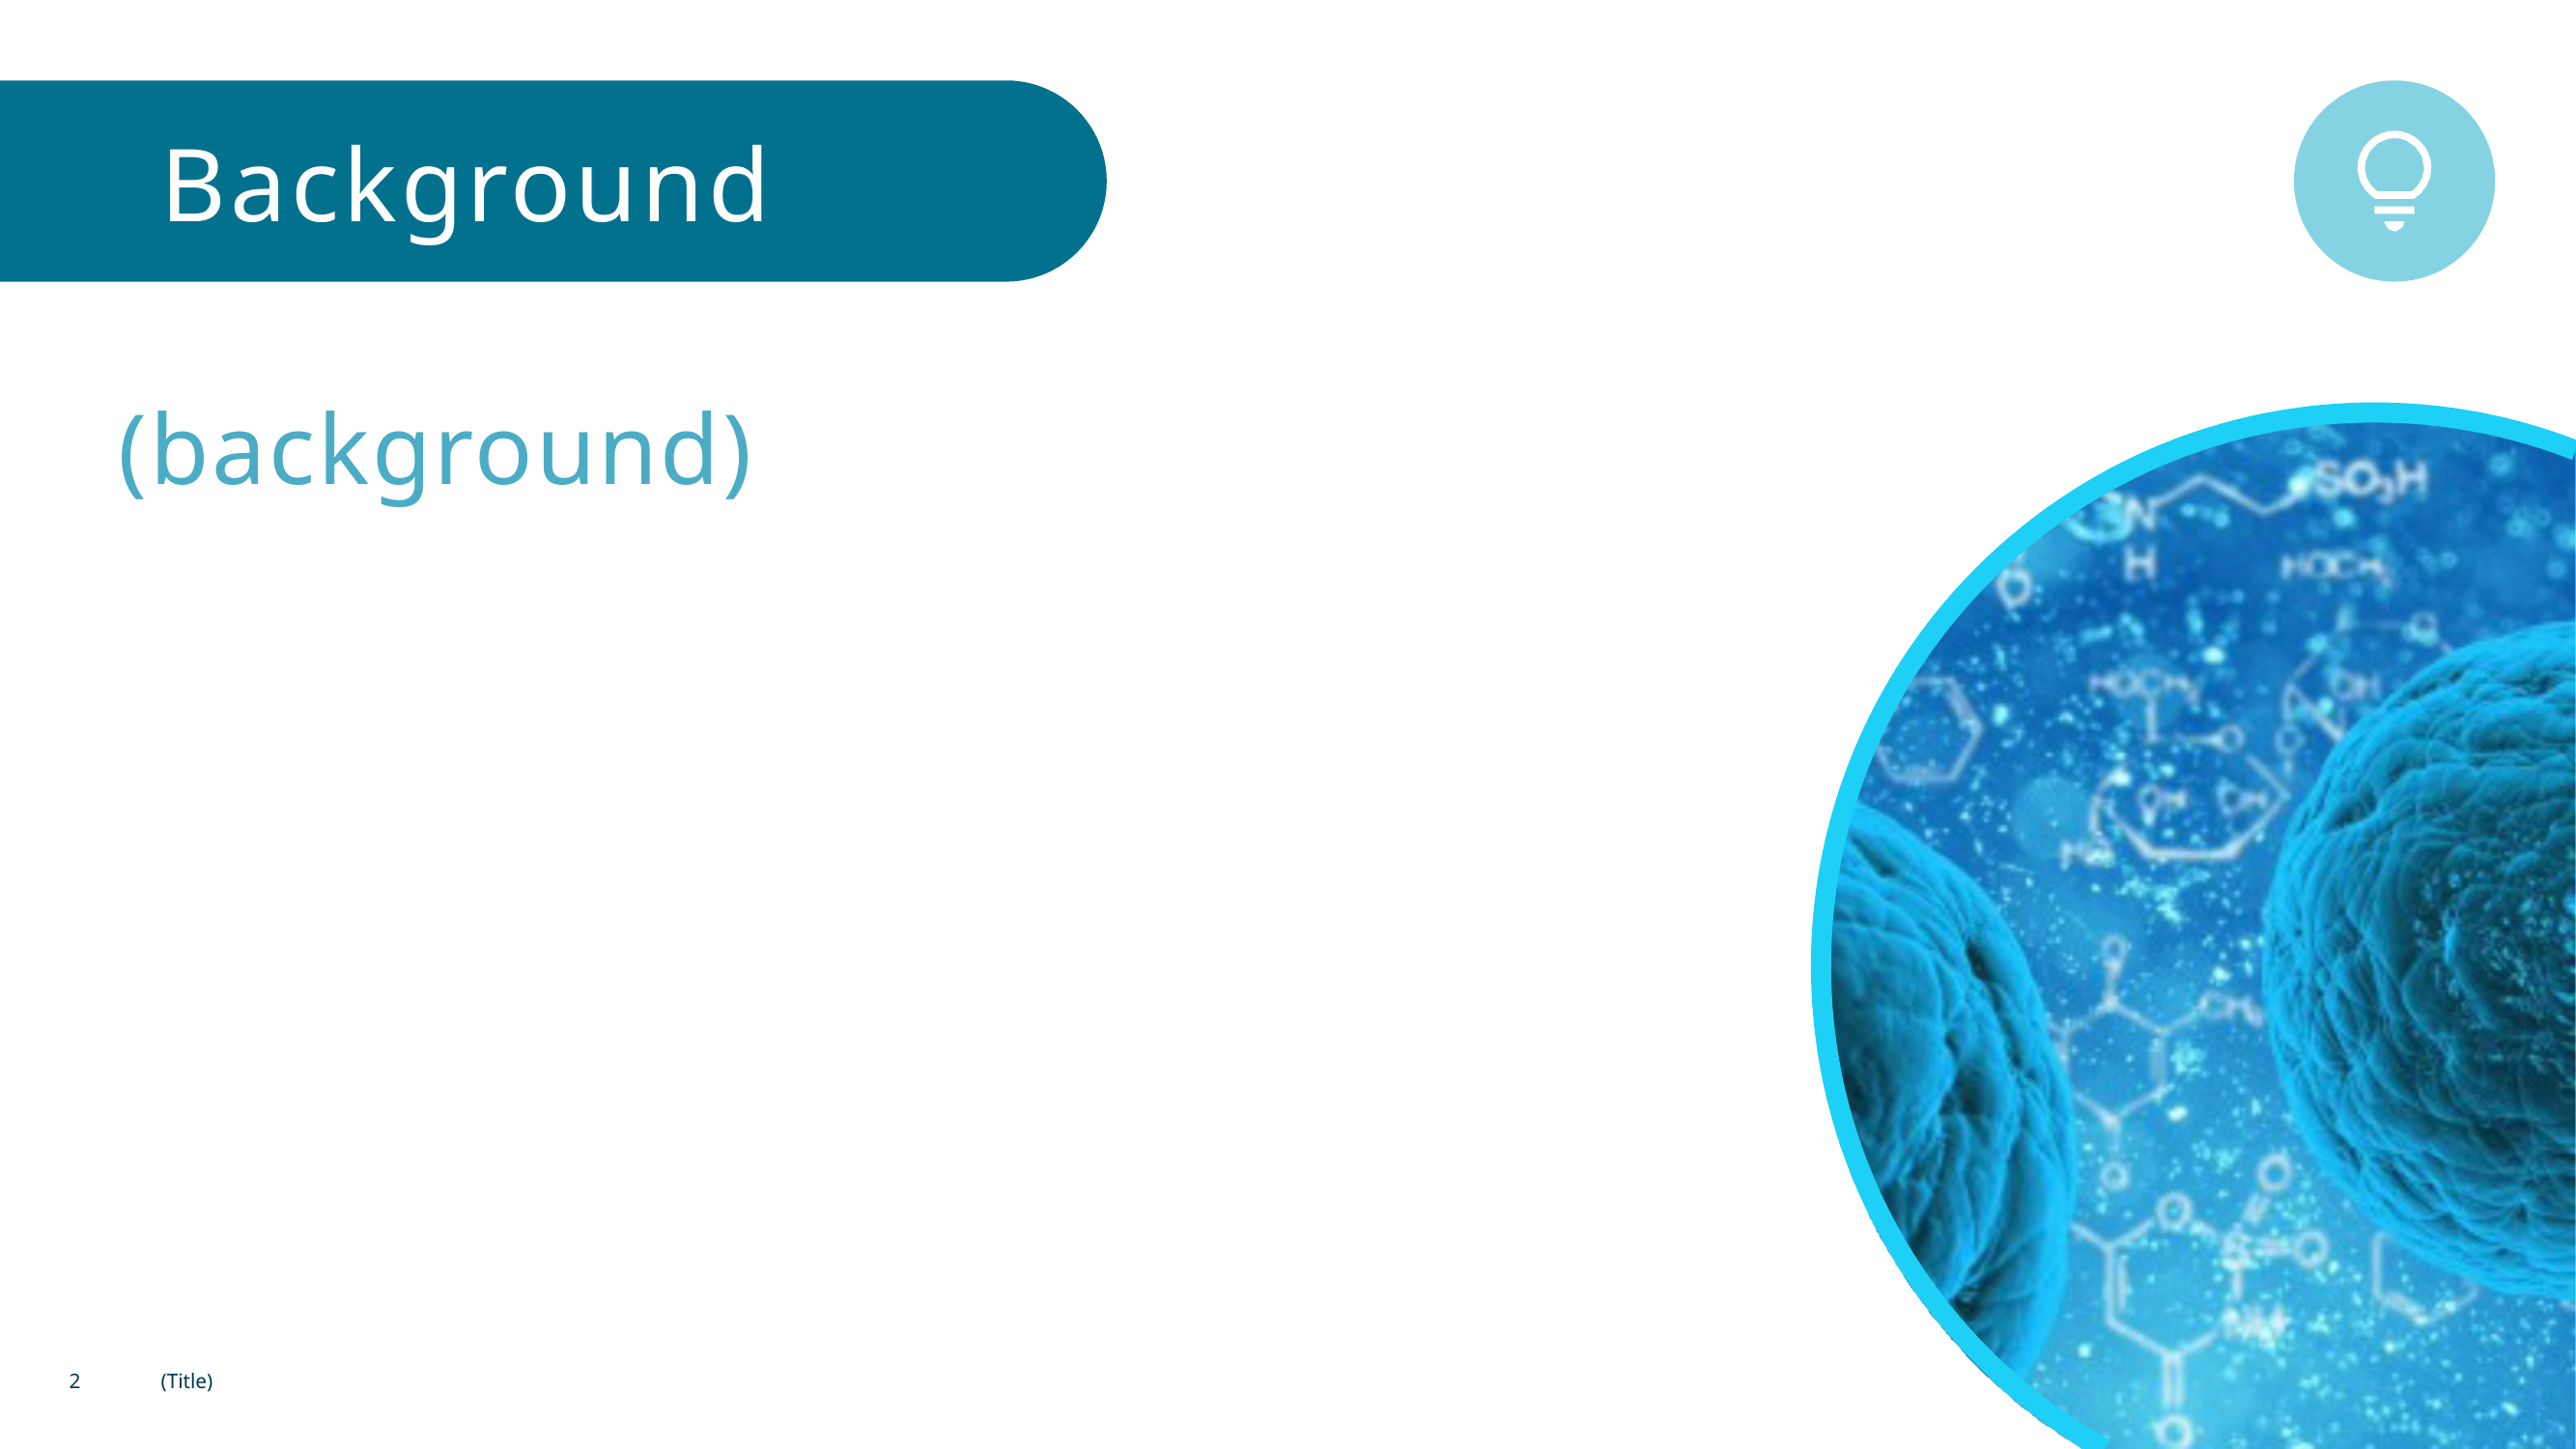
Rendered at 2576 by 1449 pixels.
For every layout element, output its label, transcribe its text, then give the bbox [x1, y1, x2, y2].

text_box (Title) [158, 1366, 1469, 1393]
text_box 2 [67, 1366, 83, 1393]
text_box (background) [116, 385, 1651, 504]
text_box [2293, 80, 2496, 282]
title Background [158, 118, 812, 363]
text_box [0, 80, 1107, 282]
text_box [1810, 402, 2576, 1449]
